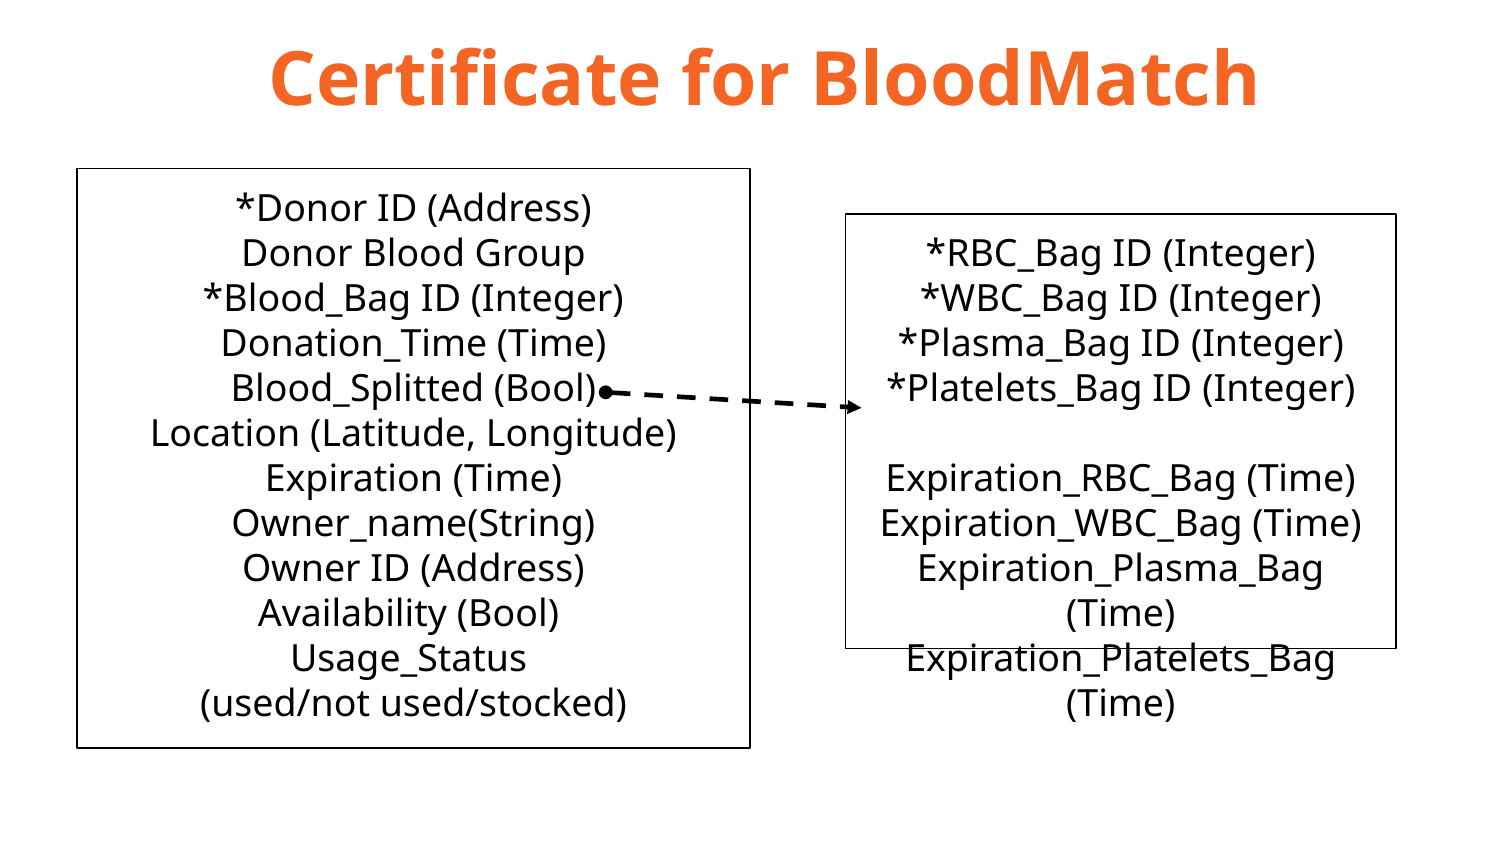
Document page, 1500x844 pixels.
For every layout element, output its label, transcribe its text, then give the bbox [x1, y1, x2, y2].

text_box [605, 391, 862, 409]
text_box *Donor ID (Address) Donor Blood Group *Blood_Bag ID (Integer) Donation_Time (Time) Blood_Splitted (Bool) Location (Latitude, Longitude) Expiration (Time) Owner_name(String) Owner ID (Address) Availability (Bool) Usage_Status (used/not used/stocked) [77, 168, 750, 748]
text_box *RBC_Bag ID (Integer) *WBC_Bag ID (Integer) *Plasma_Bag ID (Integer) *Platelets_Bag ID (Integer) Expiration_RBC_Bag (Time) Expiration_WBC_Bag (Time) Expiration_Plasma_Bag (Time) Expiration_Platelets_Bag (Time) [845, 214, 1397, 649]
title Certificate for BloodMatch [62, 15, 1467, 142]
